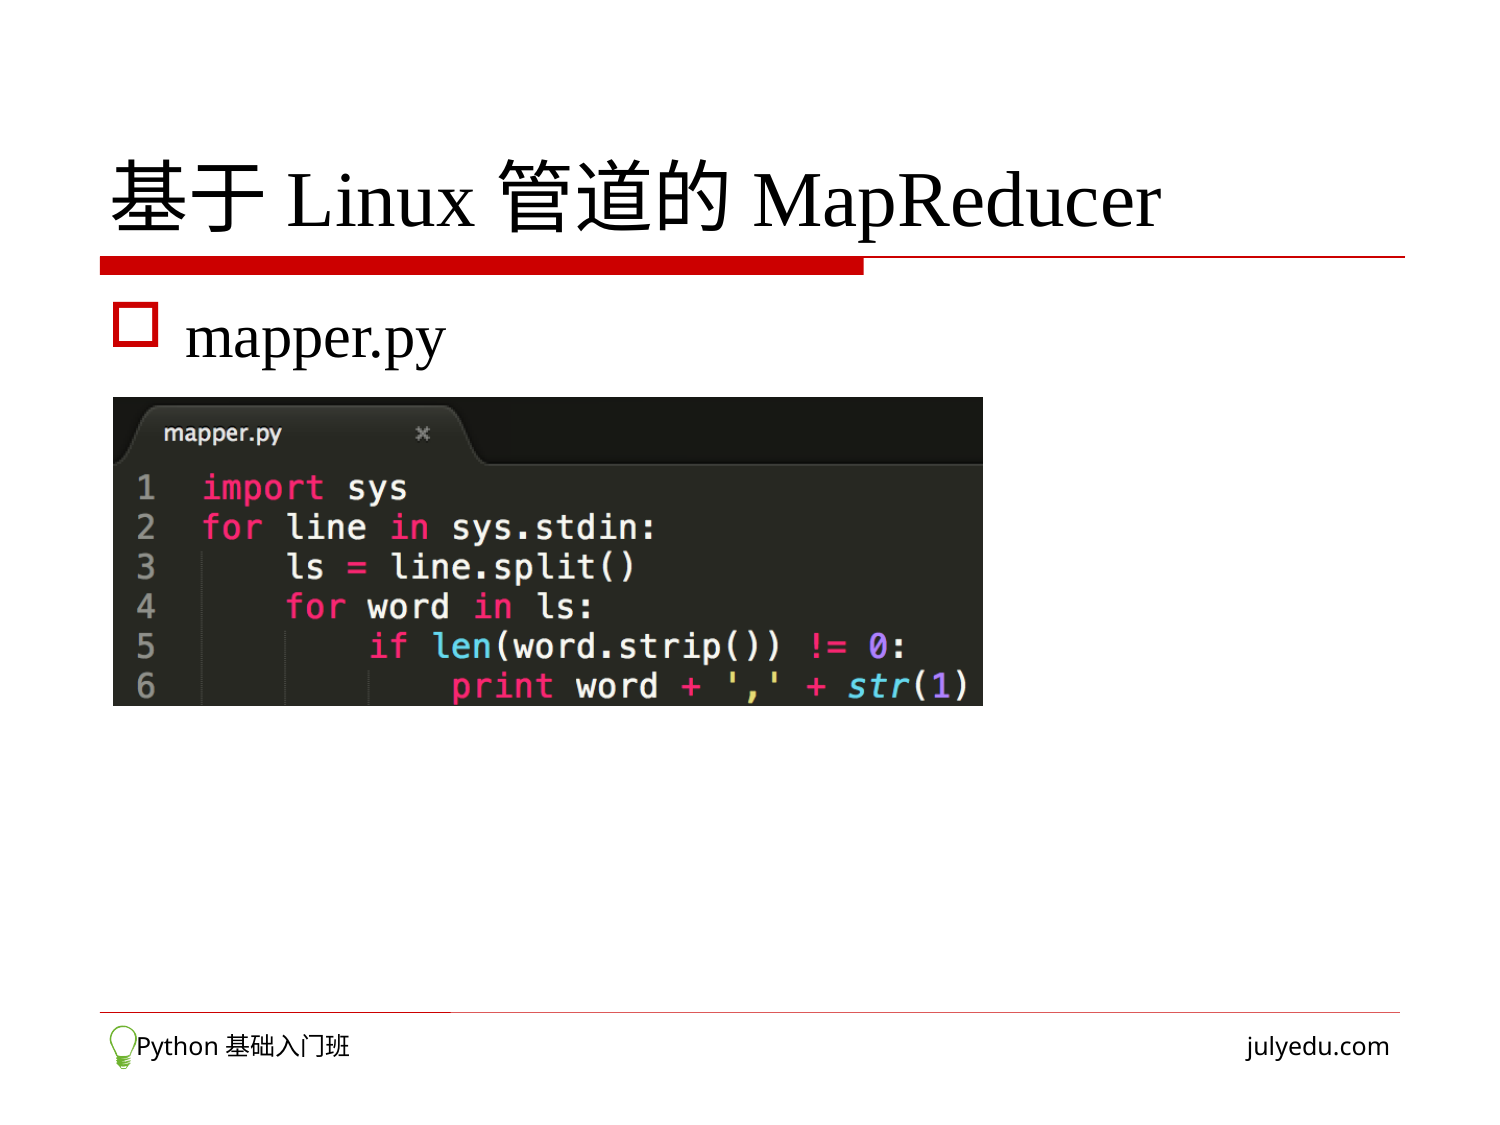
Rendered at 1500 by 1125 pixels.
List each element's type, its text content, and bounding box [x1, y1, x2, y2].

list mapper.py [92, 287, 1406, 988]
picture [113, 397, 983, 706]
slide_number Python基础入门班 [88, 1023, 414, 1102]
slide_number julyedu.com [1080, 1023, 1406, 1102]
title 基于Linux管道的MapReducer [94, 50, 1407, 250]
